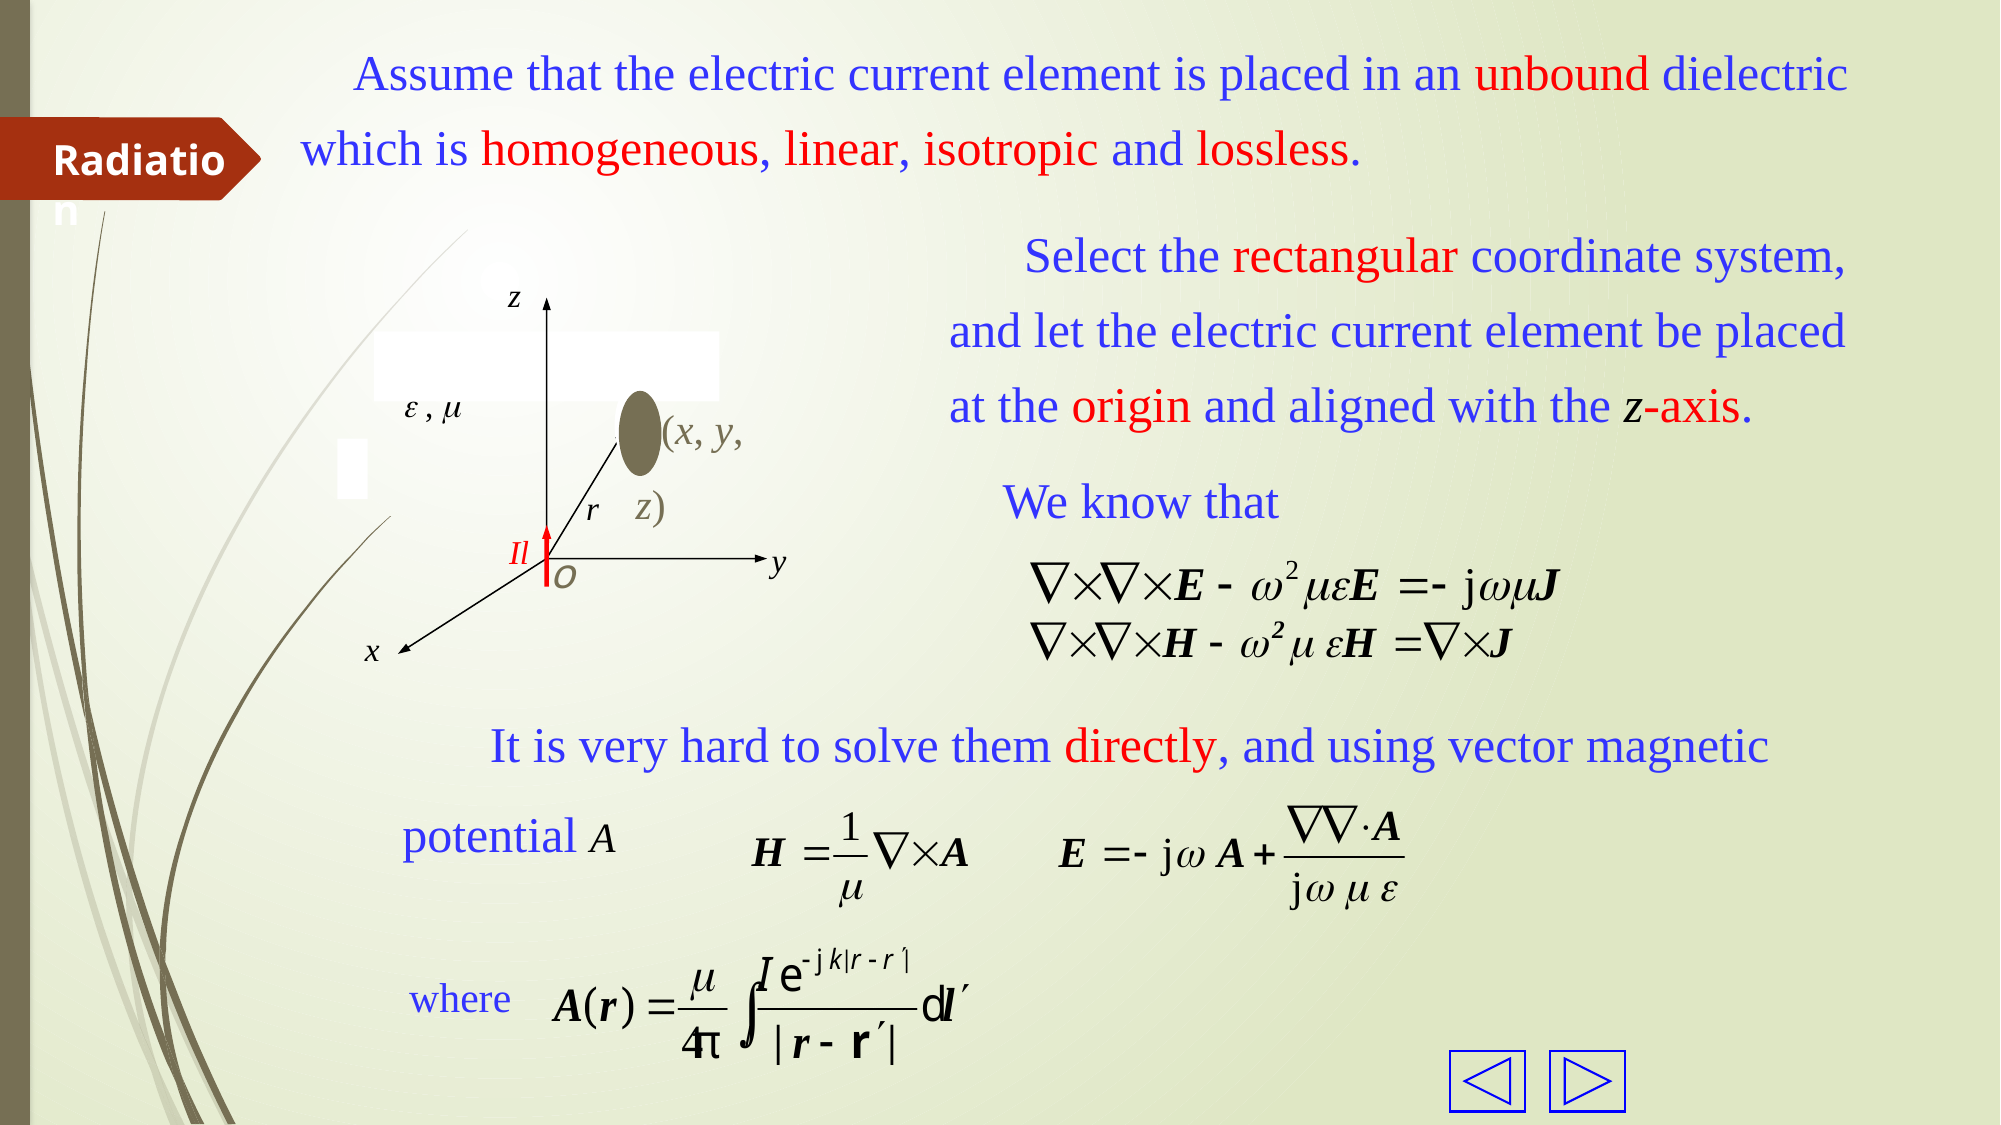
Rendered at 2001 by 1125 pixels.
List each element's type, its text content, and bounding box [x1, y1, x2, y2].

text_box [1549, 1050, 1625, 1112]
text_box Assume that the electric current element is placed in an unbound dielectric which is homogeneous, linear, isotropic and lossless. [285, 18, 1949, 183]
text_box Radiation [37, 126, 259, 242]
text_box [337, 266, 821, 688]
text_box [987, 430, 1572, 676]
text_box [742, 799, 976, 916]
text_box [1049, 799, 1414, 919]
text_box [394, 937, 976, 1078]
text_box [1449, 1050, 1525, 1112]
text_box It is very hard to solve them directly, and using vector magnetic potential A [387, 674, 1799, 870]
text_box Select the rectangular coordinate system, and let the electric current element be placed at the origin and aligned with the z-axis. [934, 200, 1863, 440]
